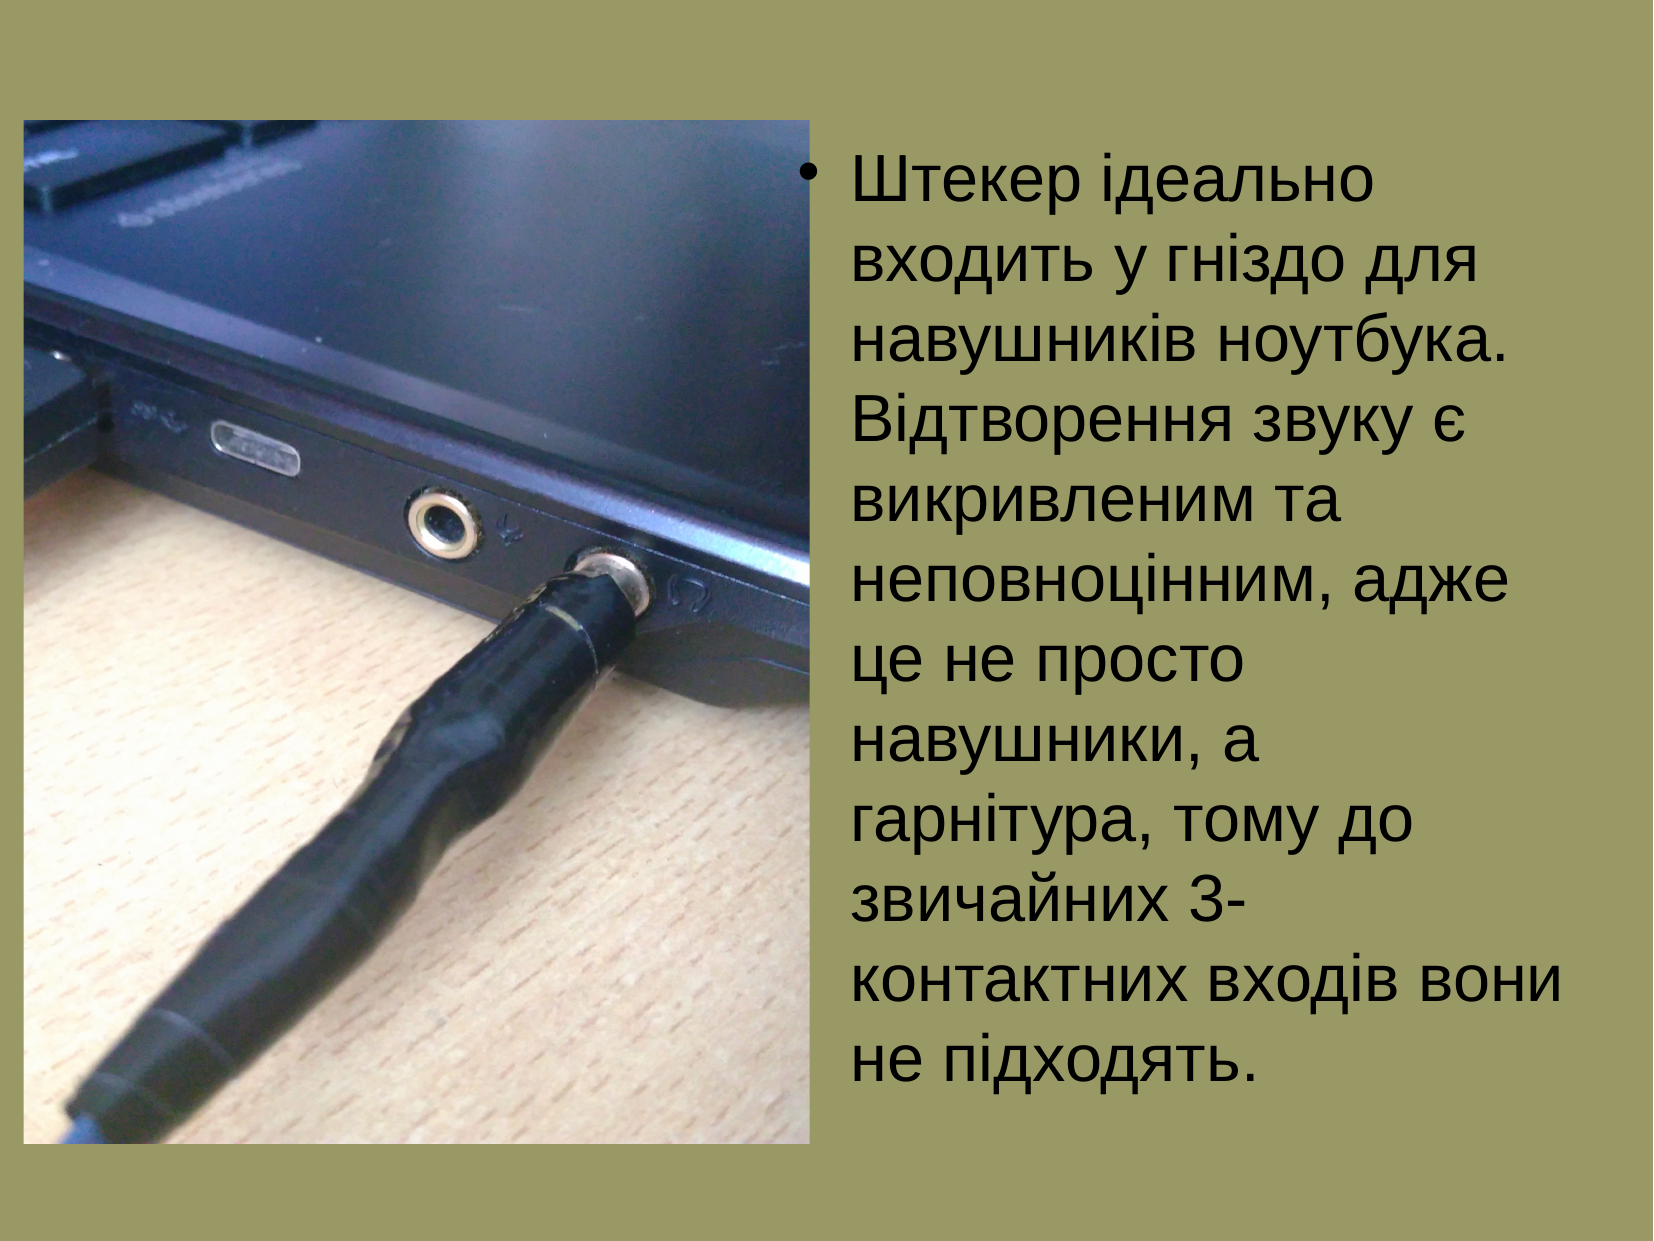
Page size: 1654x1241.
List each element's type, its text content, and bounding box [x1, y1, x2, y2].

text_box Штекер ідеально входить у гніздо для навушників ноутбука. Відтворення звуку є викривленим та неповноцінним, адже це не просто навушники, а гарнітура, тому до звичайних 3-контактних входів вони не підходять. [816, 135, 1571, 1126]
picture [23, 119, 810, 1144]
